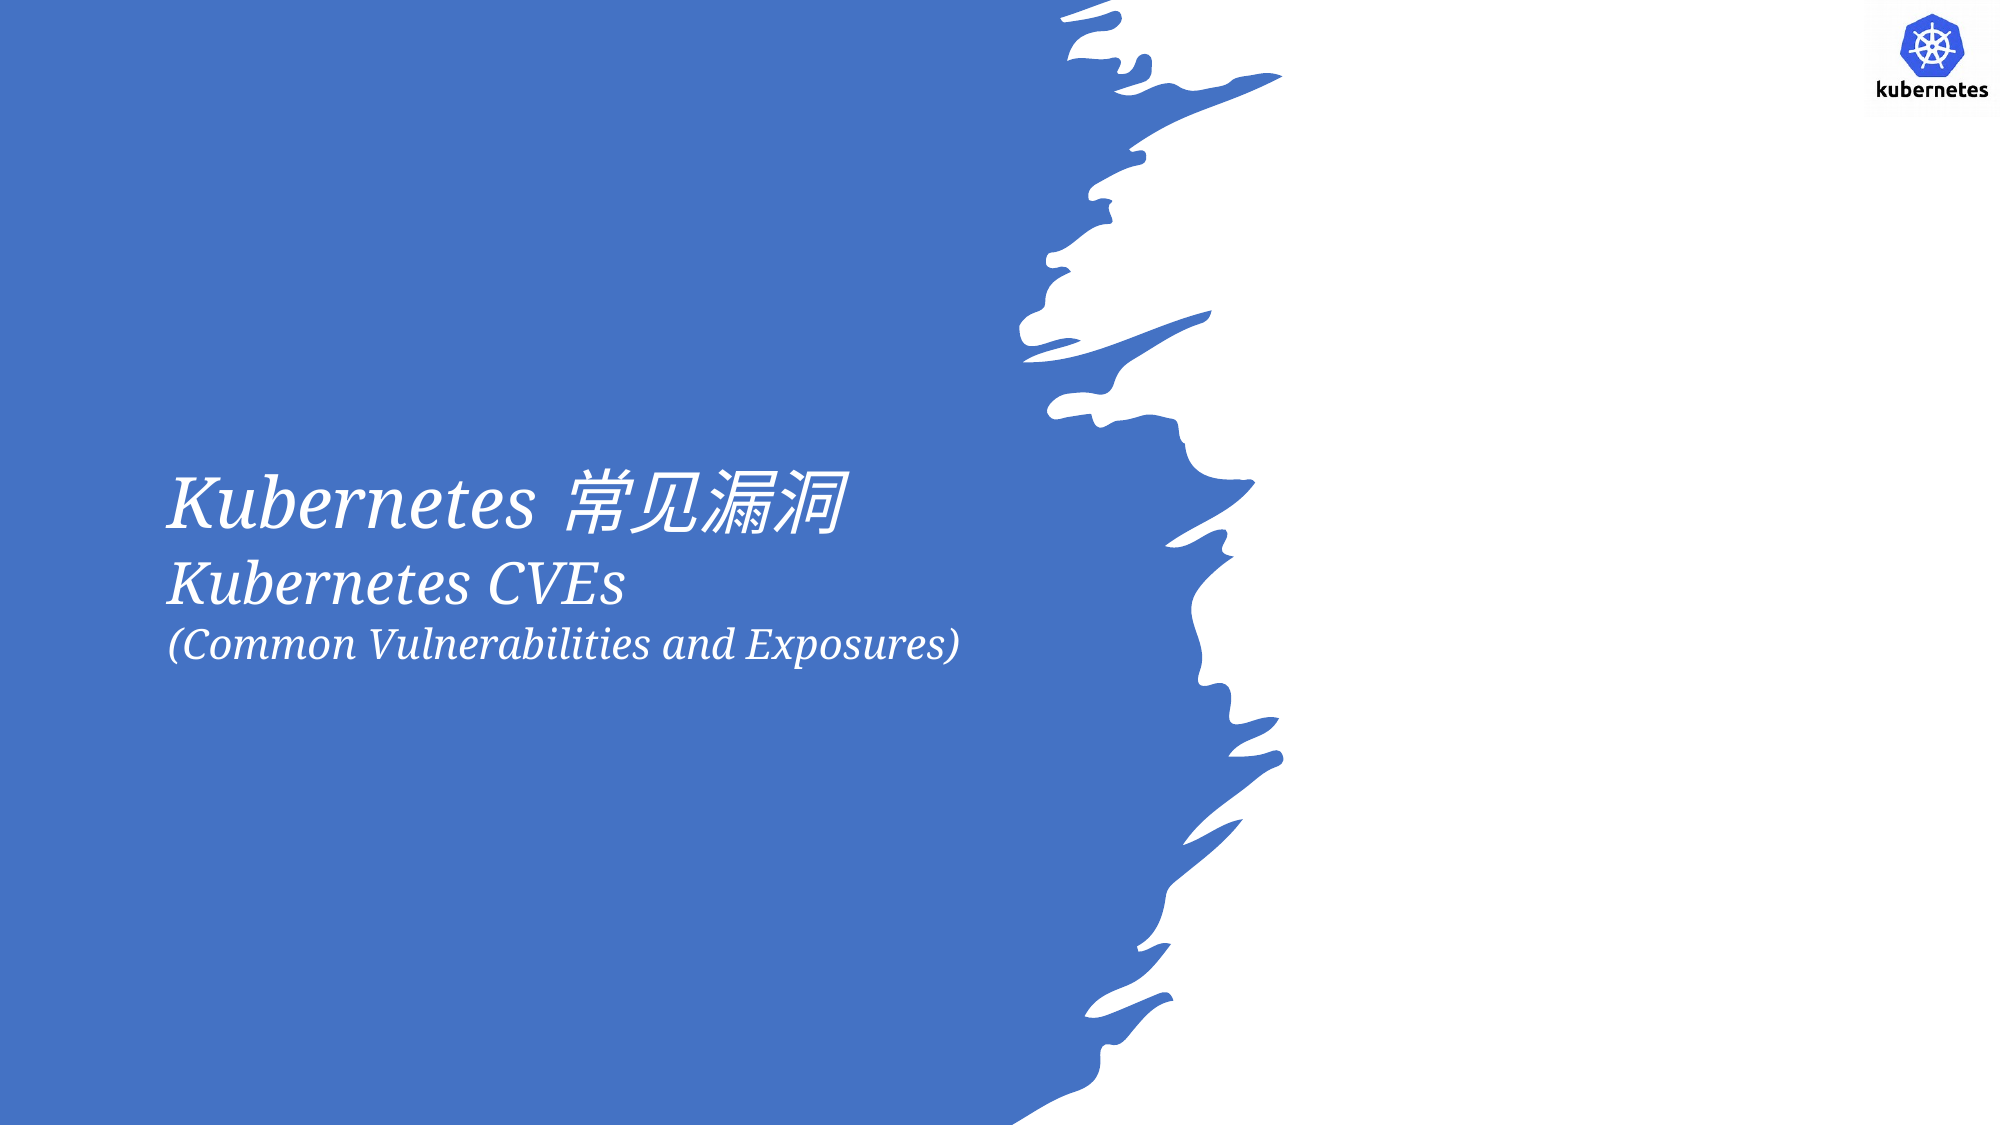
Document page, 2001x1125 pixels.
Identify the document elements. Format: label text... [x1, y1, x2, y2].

title Kubernetes常见漏洞 Kubernetes CVEs (Common Vulnerabilities and Exposures) [153, 274, 1414, 851]
picture [1864, 0, 2000, 117]
